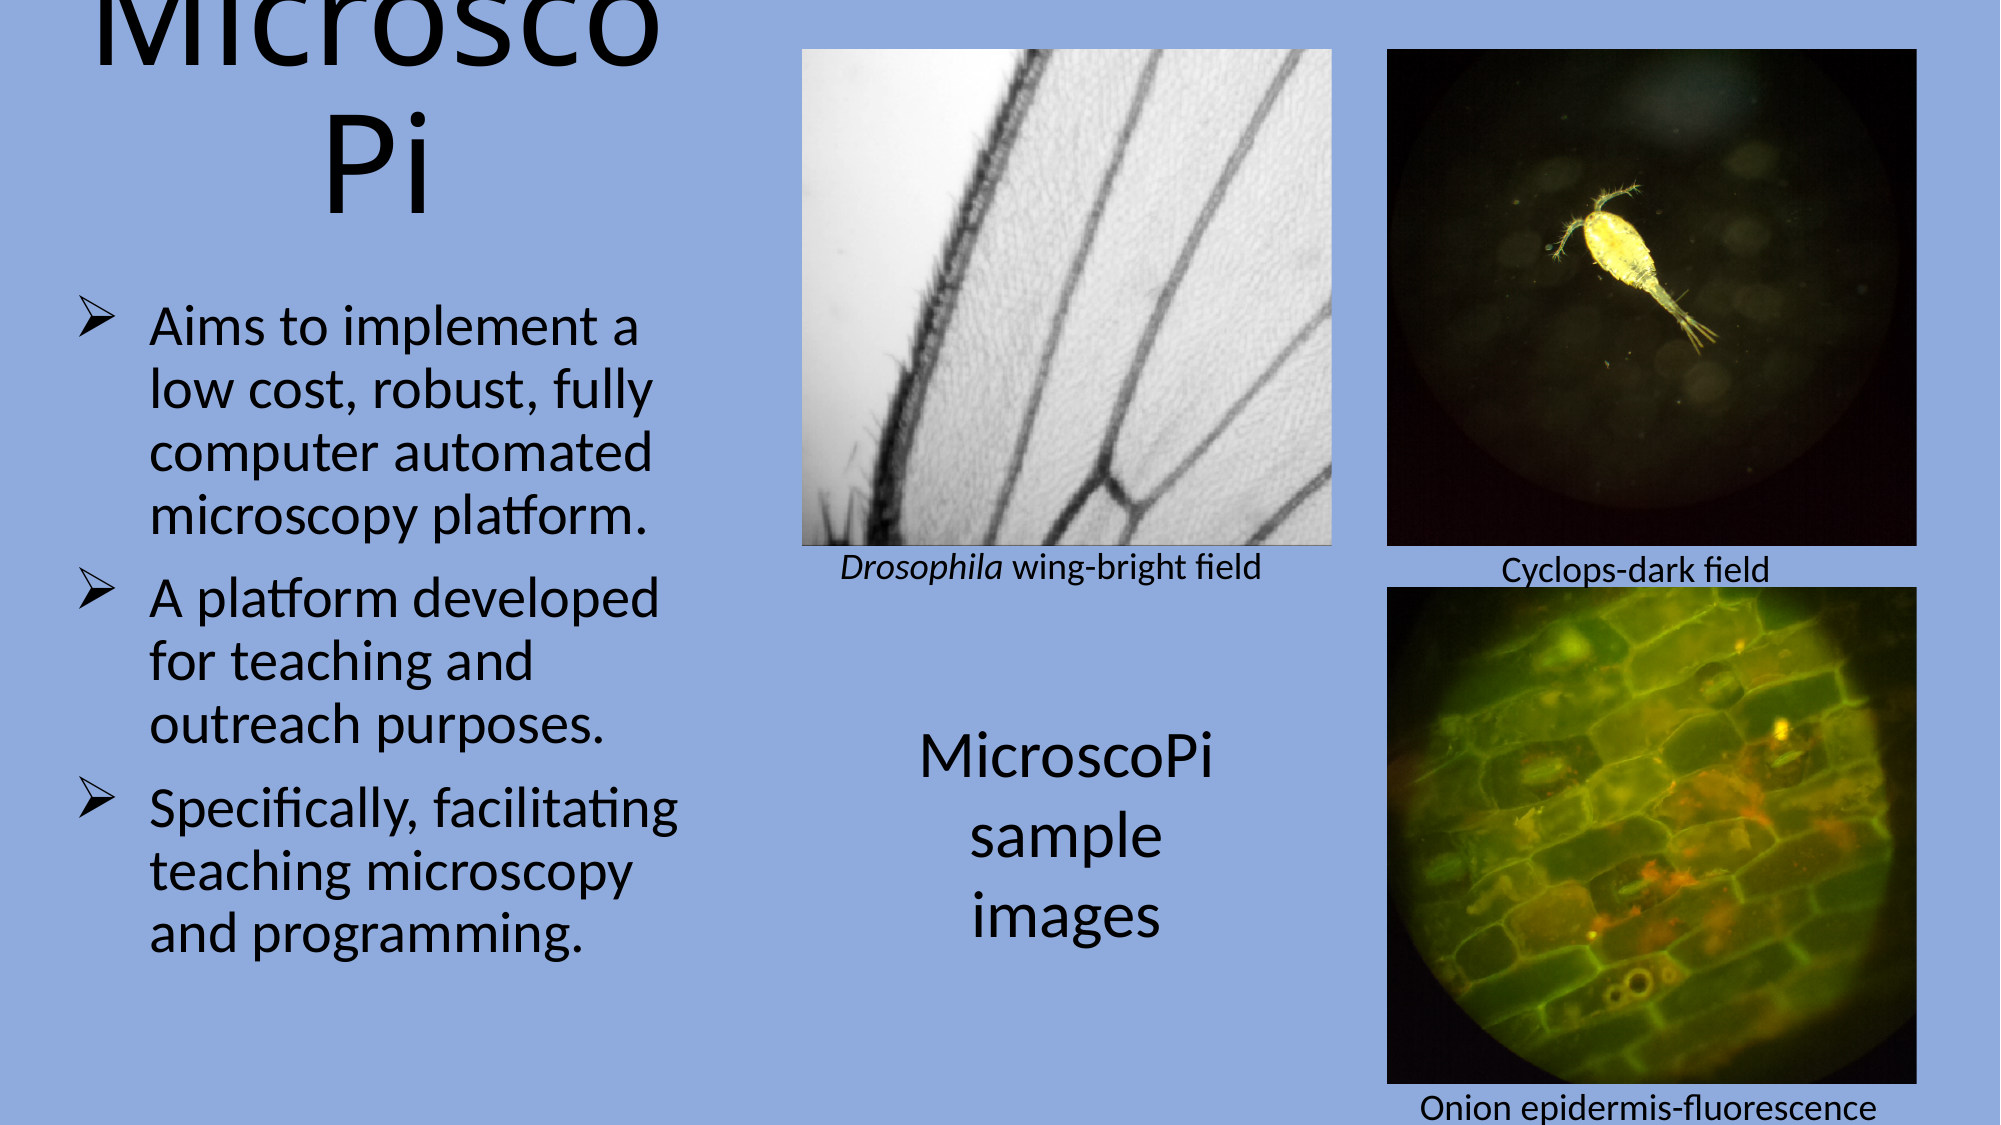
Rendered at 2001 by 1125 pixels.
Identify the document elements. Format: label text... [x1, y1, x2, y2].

text_box Cyclops-dark field [1486, 546, 1817, 587]
picture [1387, 587, 1917, 1084]
text_box Onion epidermis-fluorescence [1404, 1084, 1899, 1125]
text_box Drosophila wing-bright field [825, 546, 1309, 595]
picture [1387, 49, 1917, 546]
subtitle Aims to implement a low cost, robust, fully computer automated microscopy platform. A platform developed for teaching and outreach purposes. Specifically, facilitating teaching microscopy and programming. [59, 167, 695, 1076]
text_box MicroscoPi [59, 44, 695, 146]
picture [801, 49, 1332, 546]
text_box MicroscoPi sample images [889, 703, 1244, 959]
